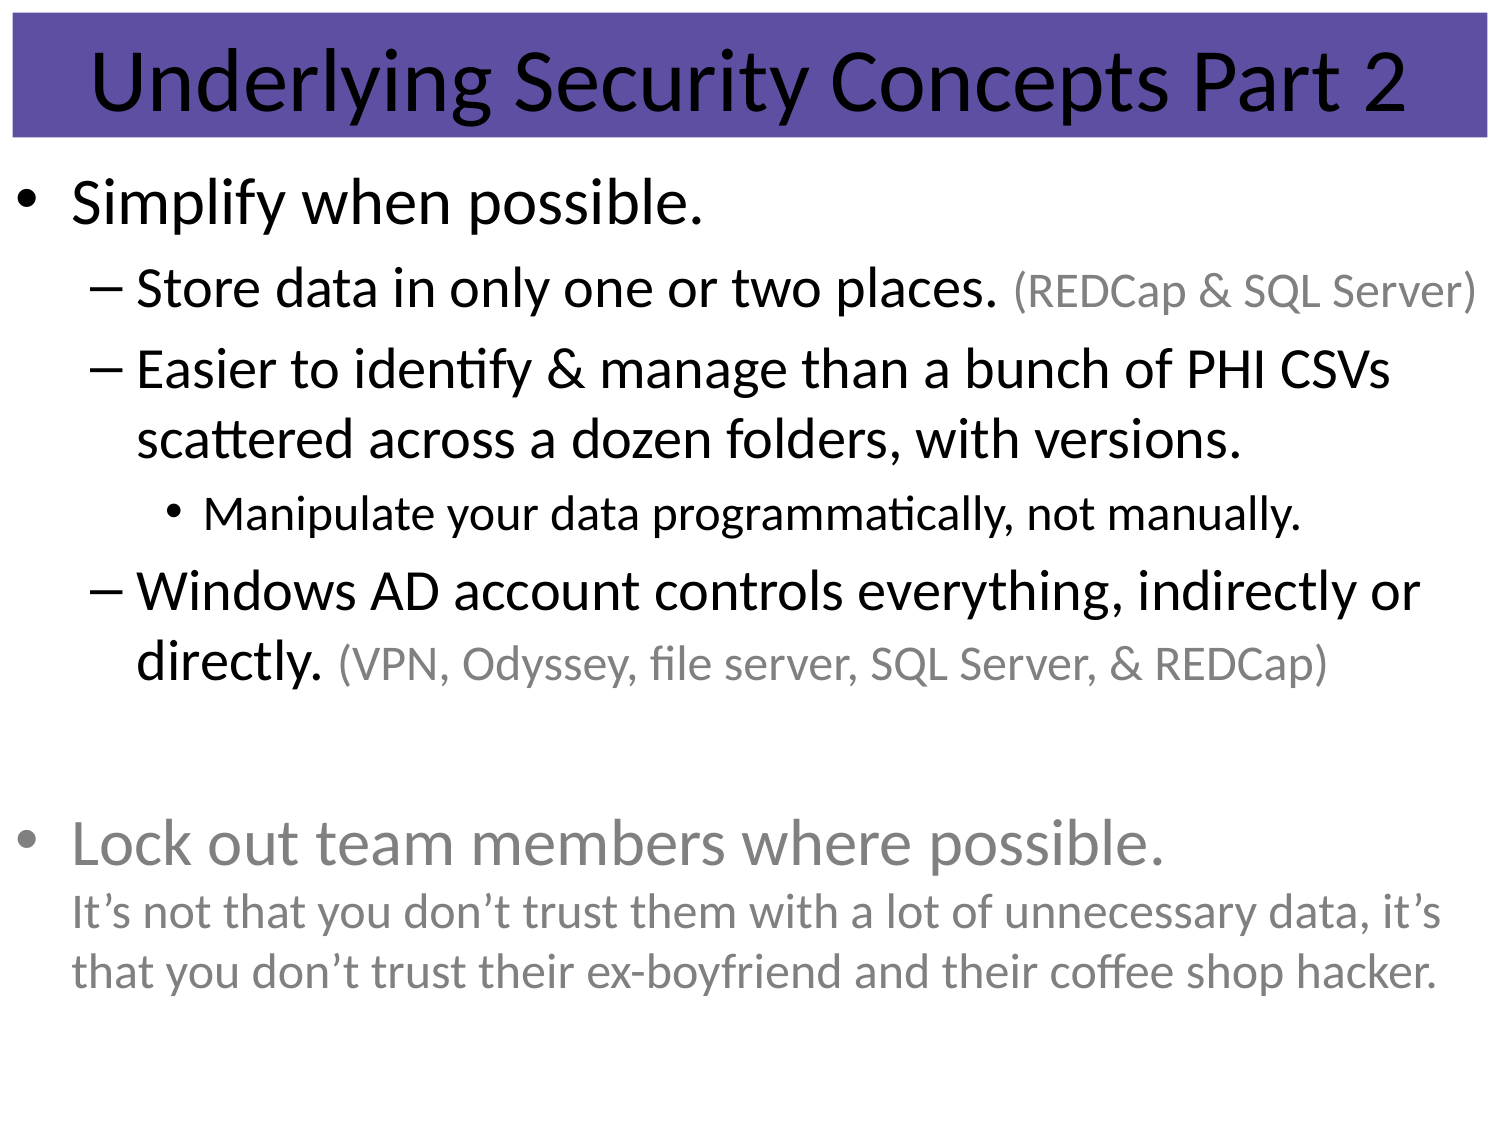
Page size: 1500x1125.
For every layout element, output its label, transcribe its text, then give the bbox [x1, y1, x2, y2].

title Underlying Security Concepts Part 2 [12, 12, 1488, 138]
list Simplify when possible. Store data in only one or two places. (REDCap & SQL Server) Easier to identify & manage than a bunch of PHI CSVs scattered across a dozen folders, with versions. Manipulate your data programmatically, not manually. Windows AD account controls everything, indirectly or directly. (VPN, Odyssey, file server, SQL Server, & REDCap) Lock out team members where possible. It’s not that you don’t trust them with a lot of unnecessary data, it’s that you don’t trust their ex-boyfriend and their coffee shop hacker. [0, 149, 1500, 1125]
